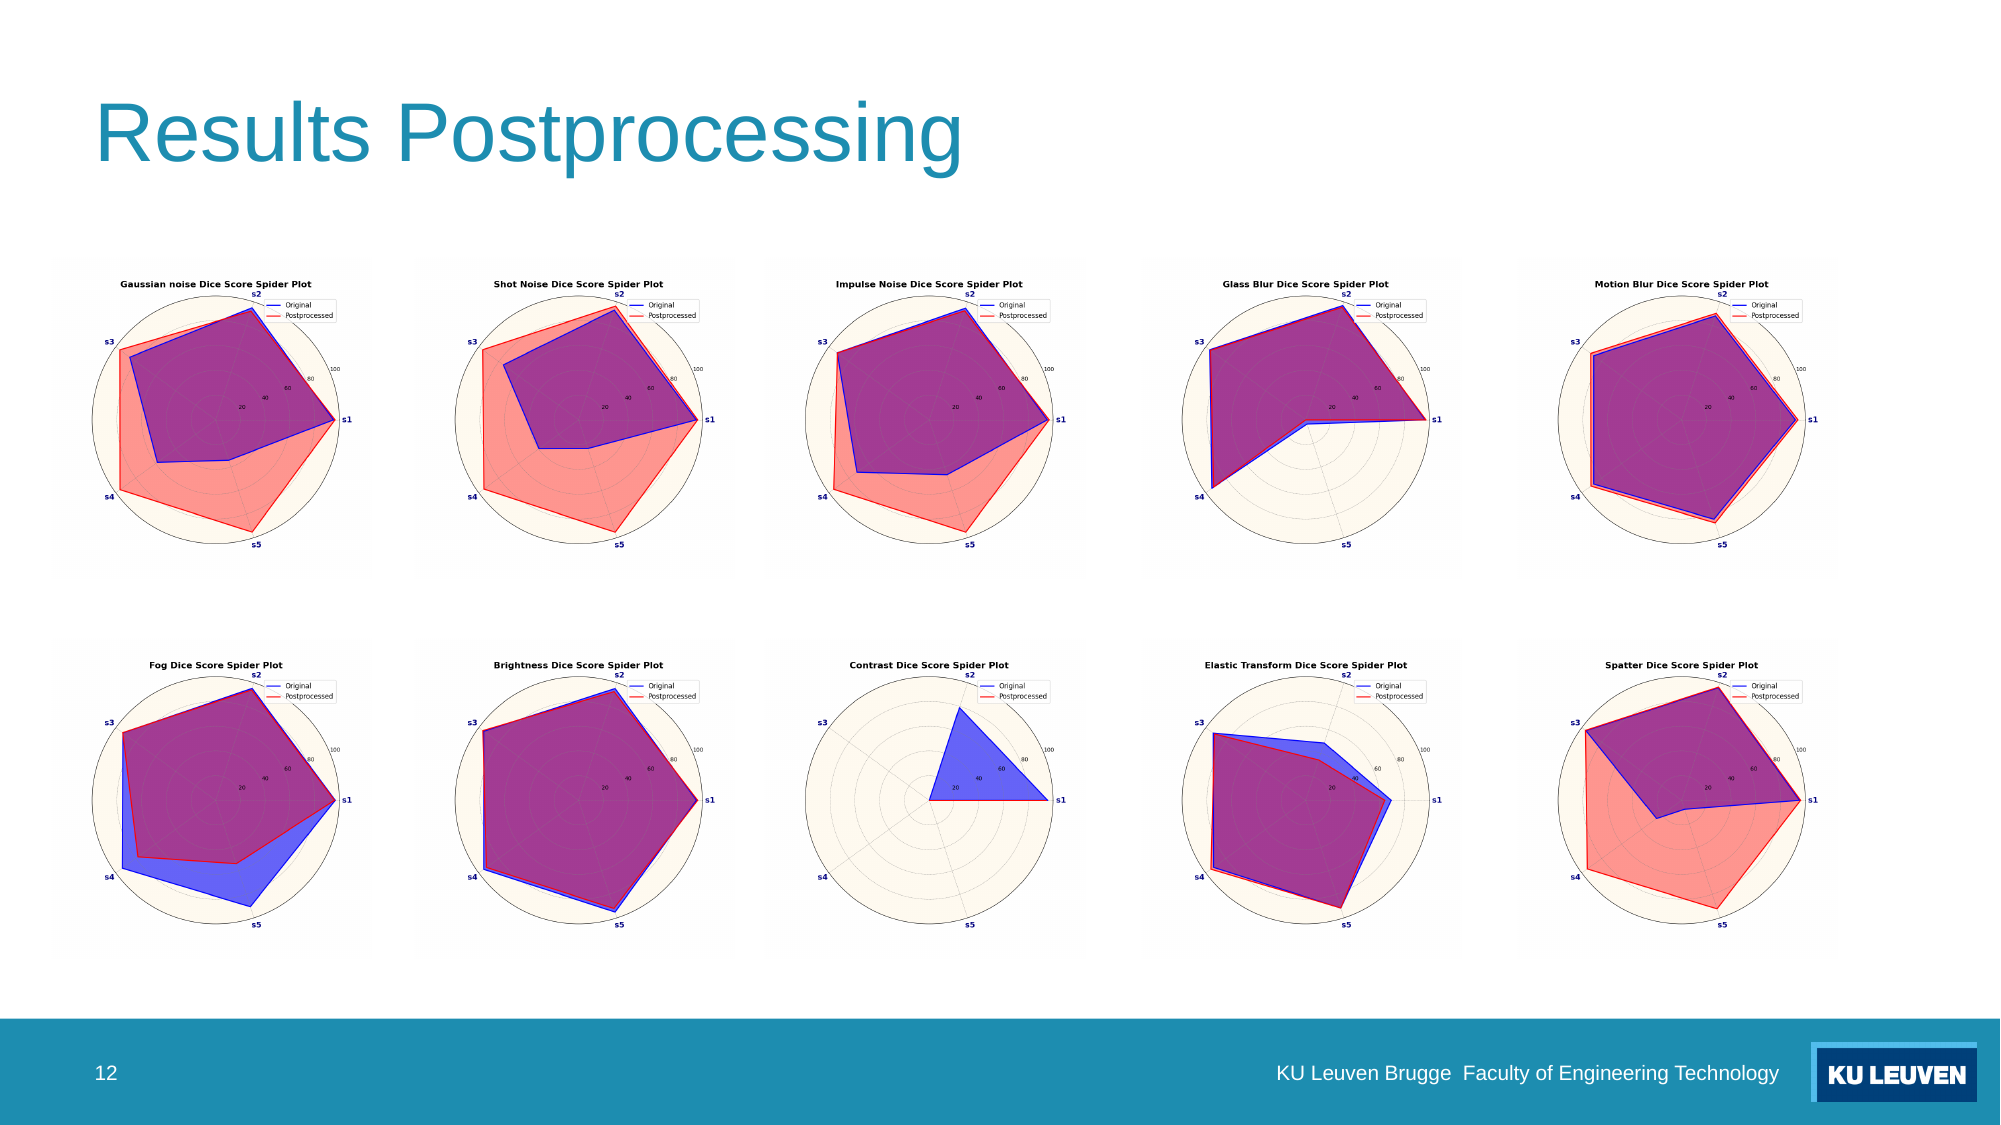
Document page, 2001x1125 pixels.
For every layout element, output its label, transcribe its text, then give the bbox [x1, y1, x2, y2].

title Results Postprocessing [94, 33, 1906, 223]
picture [1517, 638, 1838, 959]
picture [1140, 638, 1462, 959]
picture [764, 257, 1086, 579]
picture [51, 638, 372, 959]
slide_number 12 [94, 1018, 201, 1125]
picture [414, 257, 735, 579]
picture [1811, 1042, 1977, 1102]
picture [414, 638, 735, 959]
picture [764, 638, 1086, 959]
picture [51, 257, 372, 579]
footer KU Leuven Brugge Faculty of Engineering Technology [989, 1018, 1809, 1125]
picture [1517, 257, 1838, 579]
picture [1140, 257, 1462, 579]
